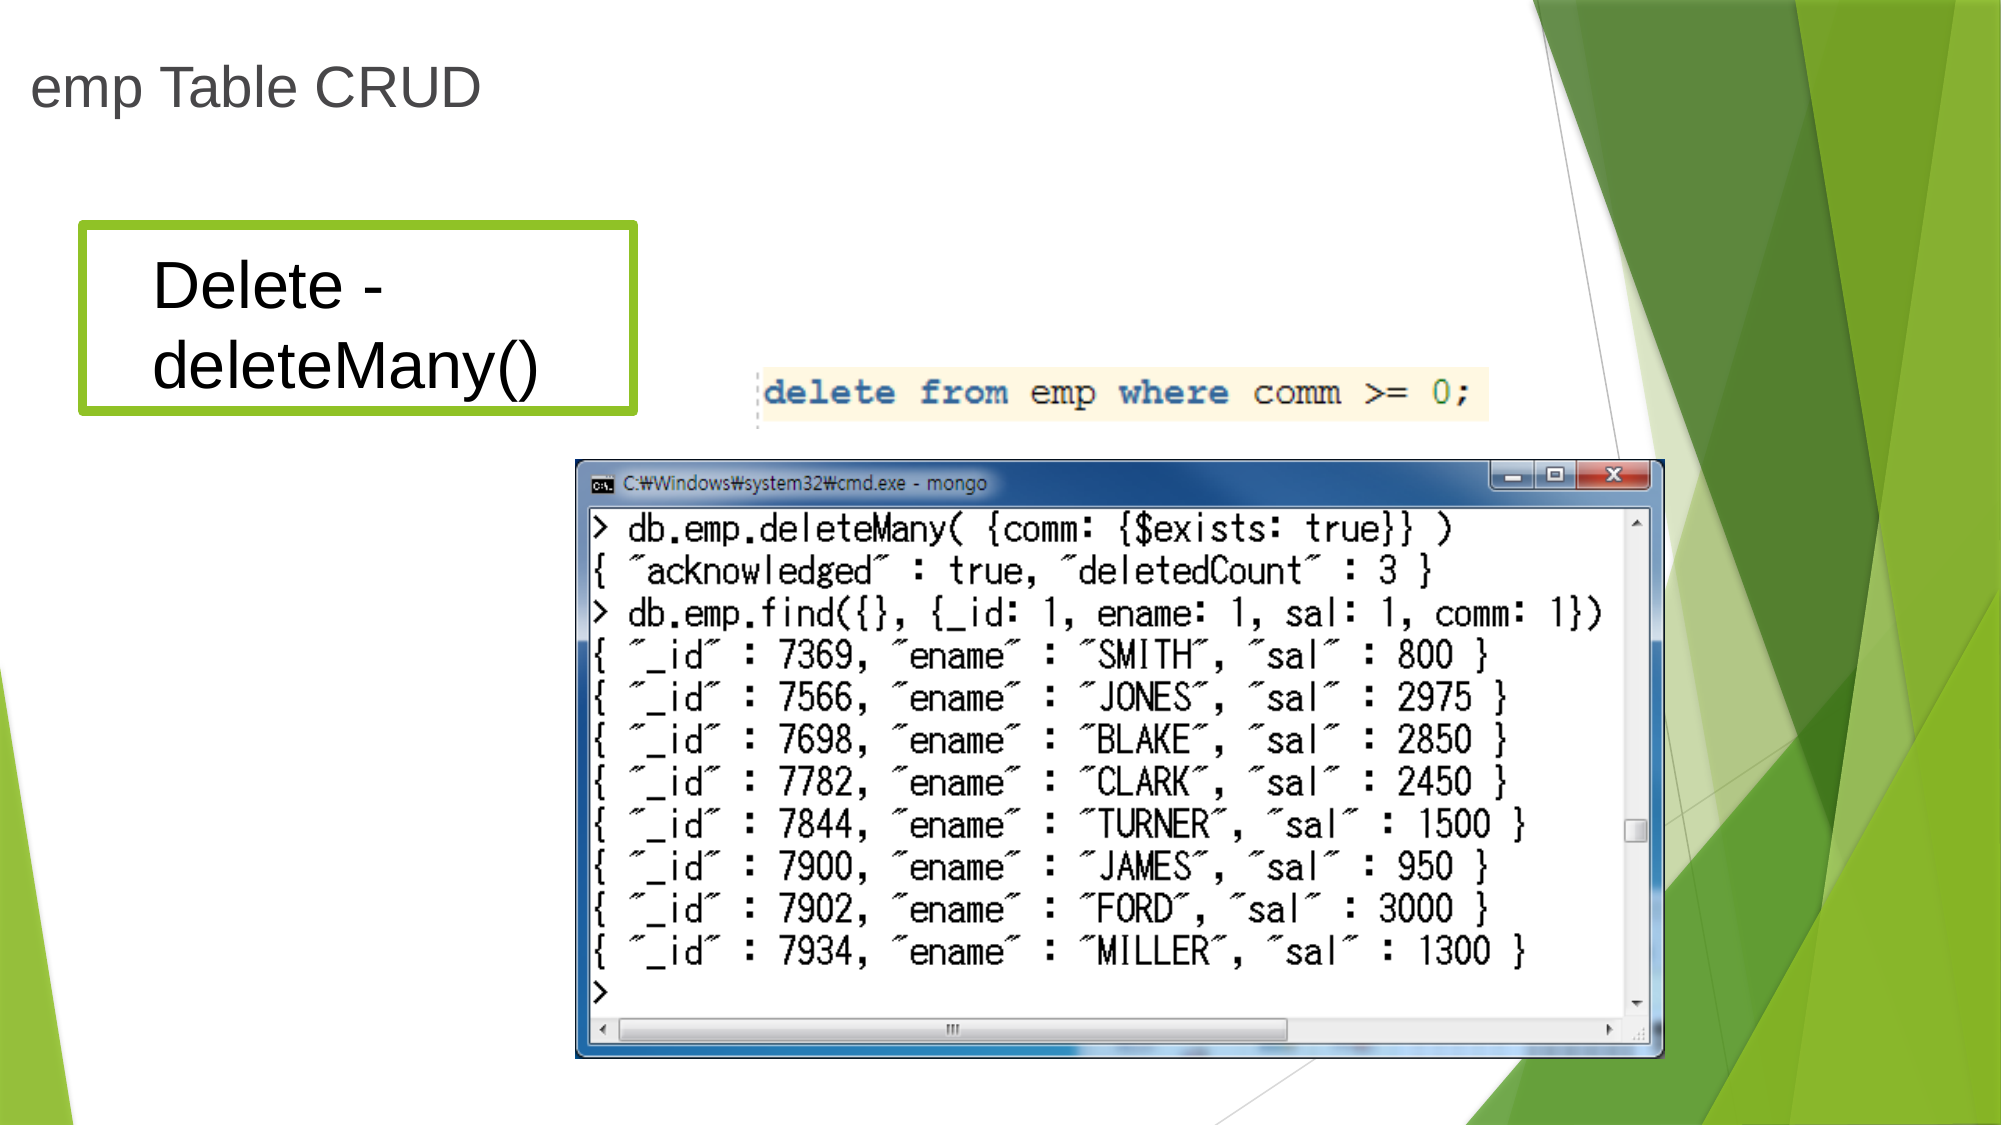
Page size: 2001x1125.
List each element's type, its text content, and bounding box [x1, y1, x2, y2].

picture [575, 459, 1666, 1059]
text_box emp Table CRUD [15, 41, 704, 170]
picture [751, 367, 1490, 430]
text_box [81, 223, 635, 413]
